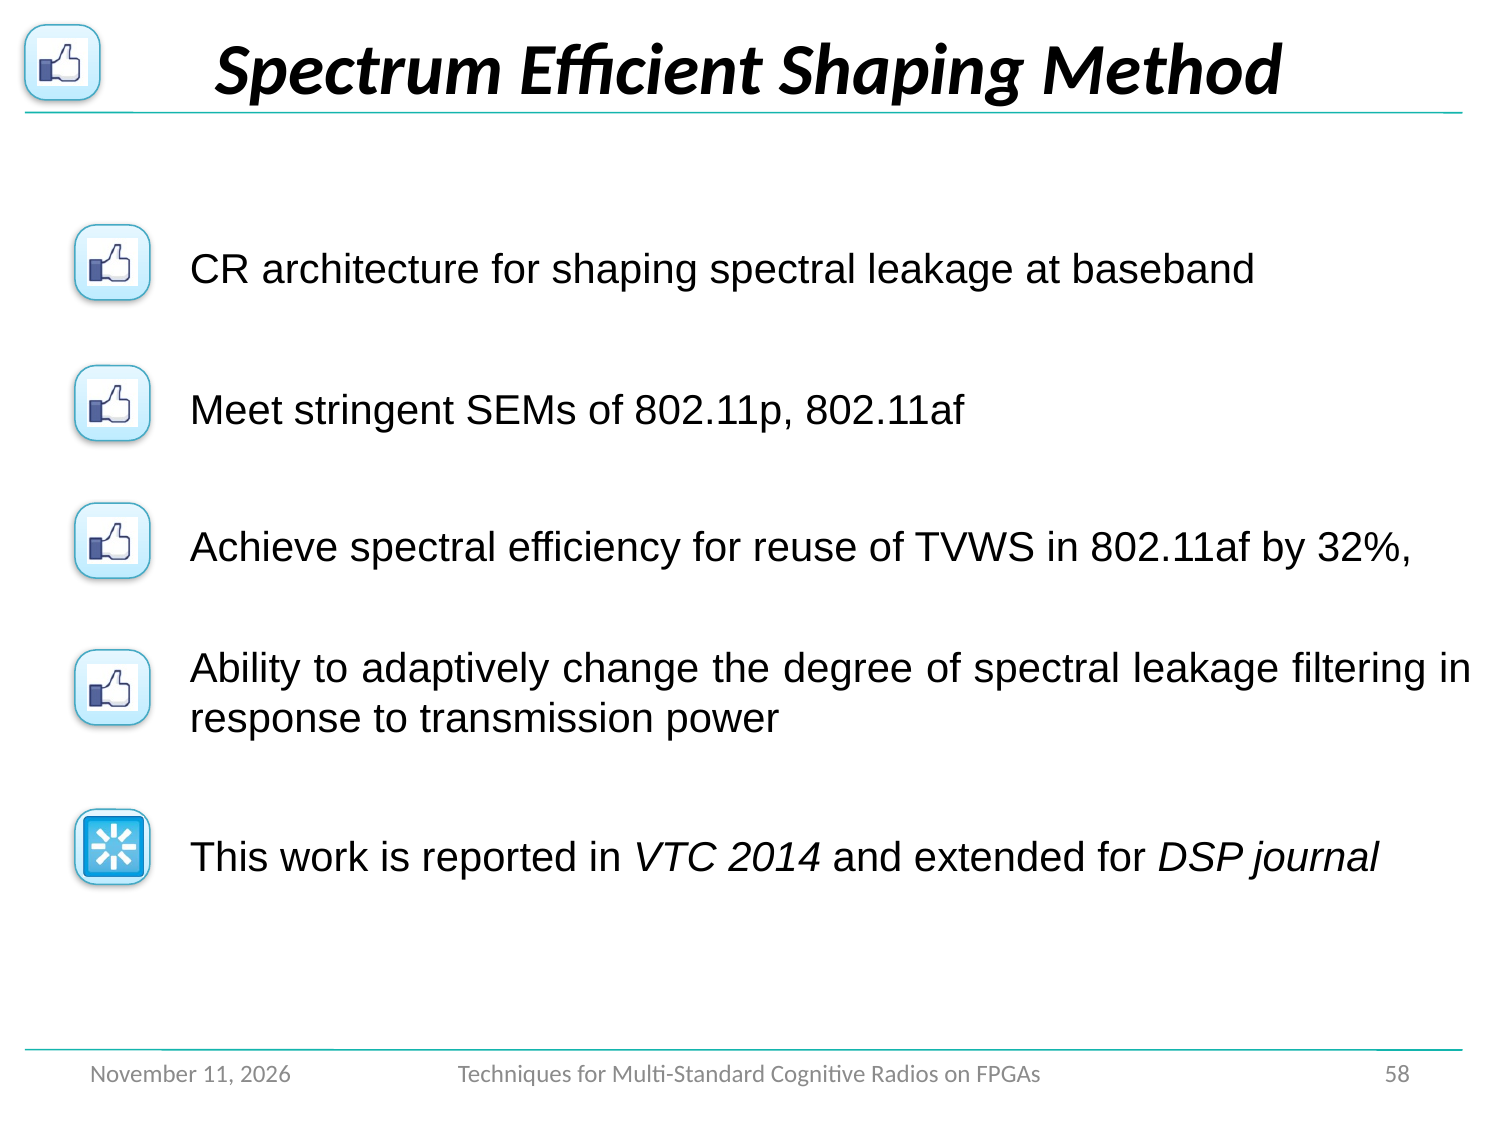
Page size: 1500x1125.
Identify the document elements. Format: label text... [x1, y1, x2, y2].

text_box This work is reported in VTC 2014 and extended for DSP journal [174, 821, 1488, 887]
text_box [74, 365, 151, 441]
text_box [74, 224, 151, 301]
text_box CR architecture for shaping spectral leakage at baseband [174, 234, 1500, 300]
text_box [74, 649, 151, 726]
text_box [74, 809, 151, 885]
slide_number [75, 1042, 425, 1103]
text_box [74, 502, 151, 579]
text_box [24, 24, 101, 101]
text_box Achieve spectral efficiency for reuse of TVWS in 802.11af by 32%, [174, 512, 1488, 578]
text_box Ability to adaptively change the degree of spectral leakage filtering in response to transmission power [174, 633, 1488, 749]
slide_number 58 [1074, 1042, 1425, 1103]
title Spectrum Efficient Shaping Method [75, 12, 1425, 118]
text_box Meet stringent SEMs of 802.11p, 802.11af [174, 375, 1488, 440]
footer Techniques for Multi-Standard Cognitive Radios on FPGAs [437, 1042, 1063, 1103]
